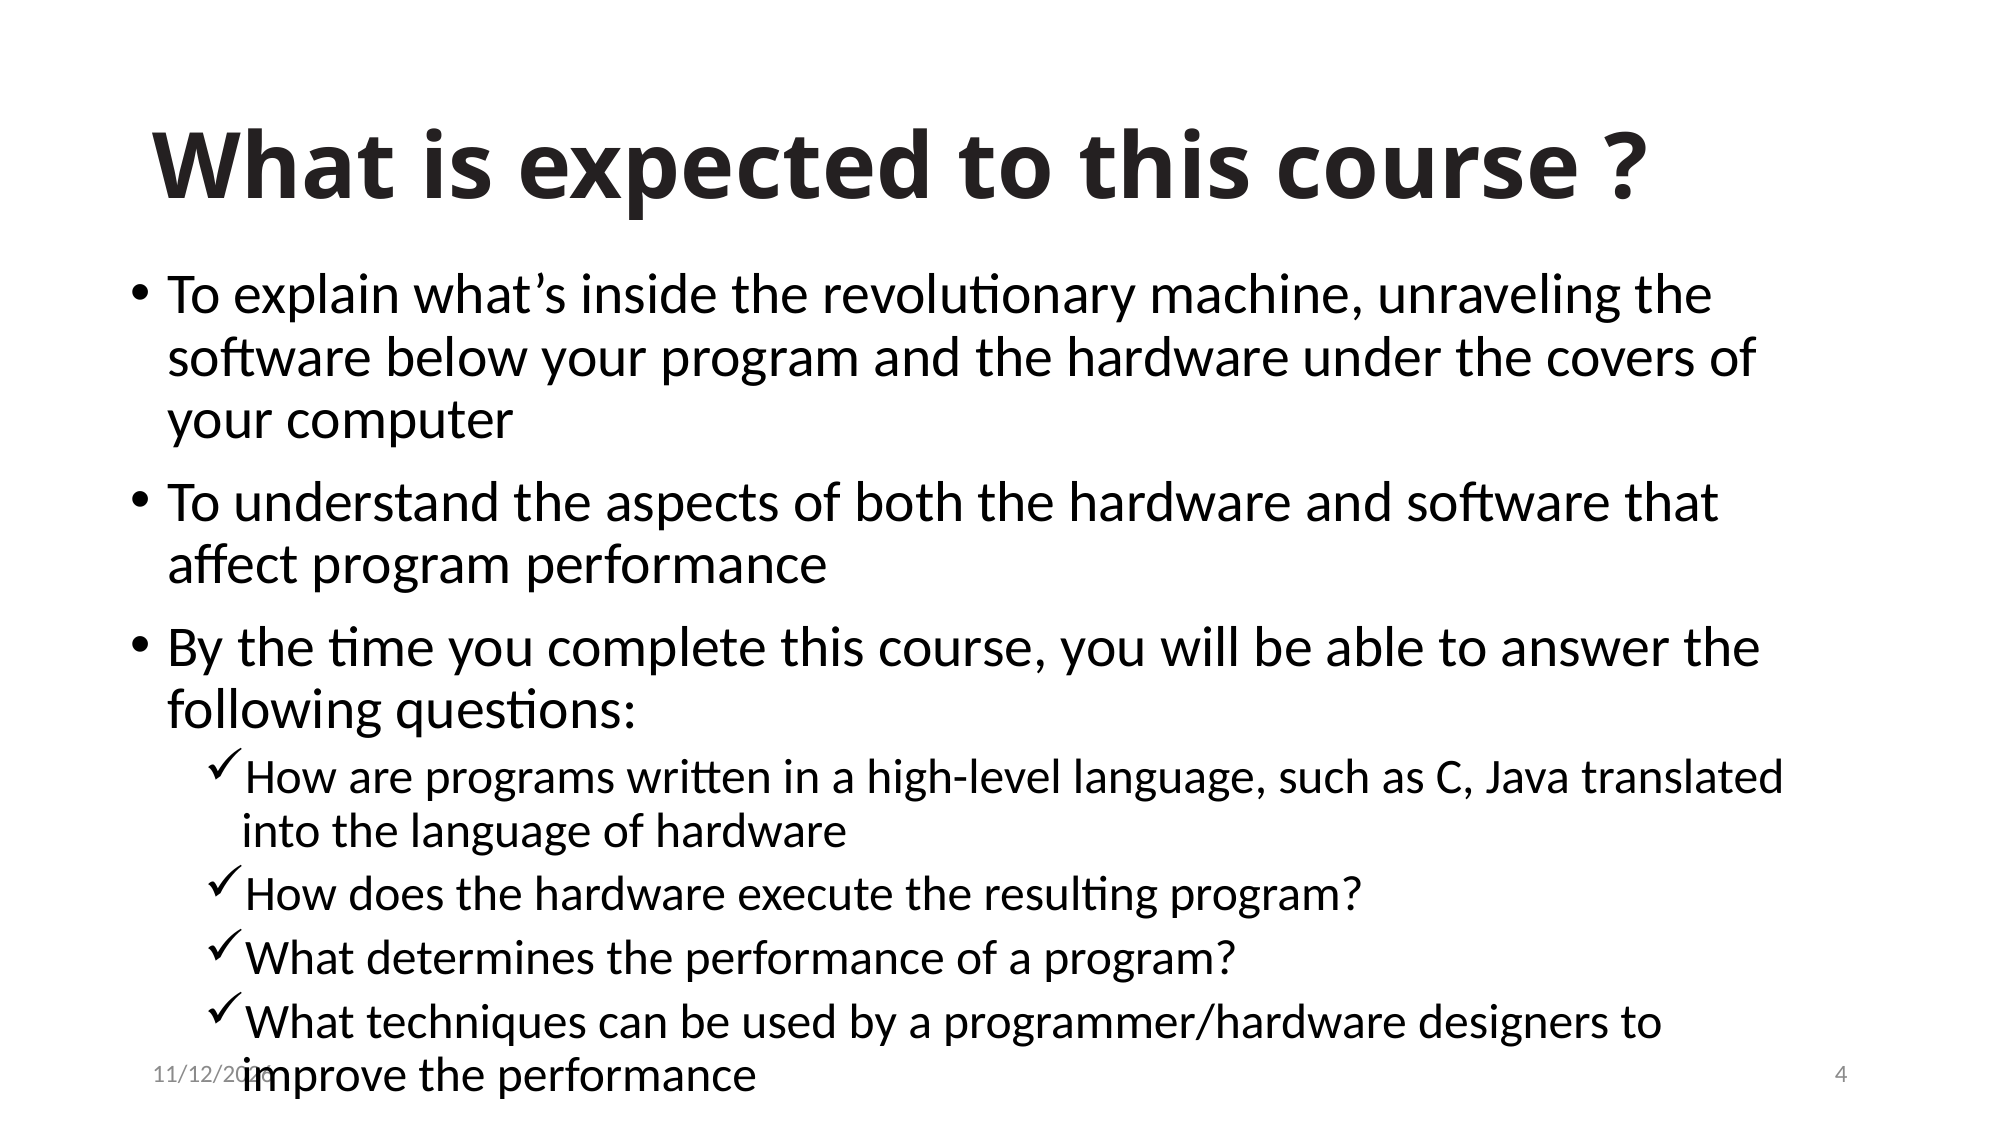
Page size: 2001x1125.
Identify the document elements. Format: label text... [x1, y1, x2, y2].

list To explain what’s inside the revolutionary machine, unraveling the software below your program and the hardware under the covers of your computer To understand the aspects of both the hardware and software that affect program performance By the time you complete this course, you will be able to answer the following questions: How are programs written in a high-level language, such as C, Java translated into the language of hardware How does the hardware execute the resulting program? What determines the performance of a program? What techniques can be used by a programmer/hardware designers to improve the performance [115, 256, 1841, 1111]
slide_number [137, 1042, 588, 1103]
slide_number 4 [1412, 1042, 1863, 1103]
title What is expected to this course ? [137, 59, 1863, 278]
